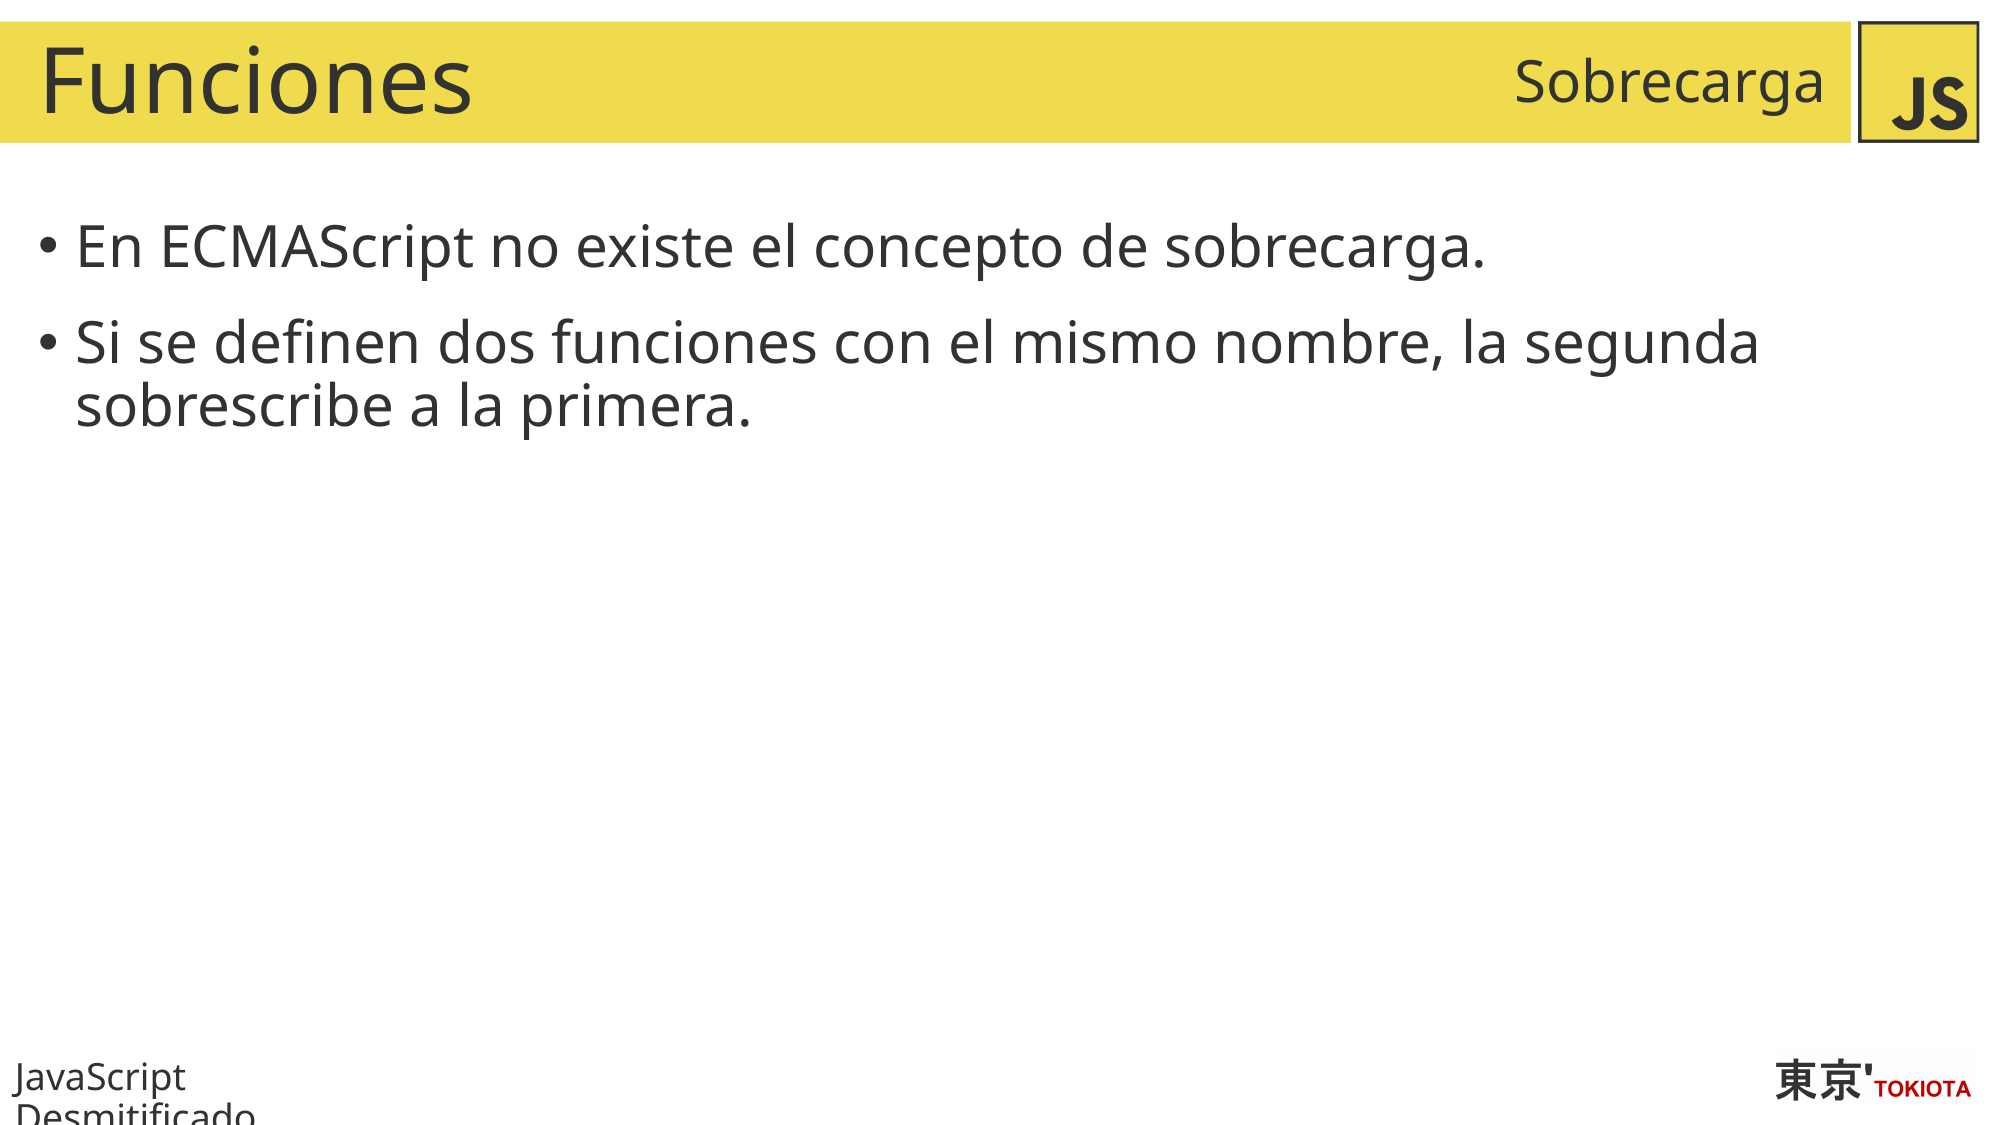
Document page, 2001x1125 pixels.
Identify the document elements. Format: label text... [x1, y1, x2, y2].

picture [1858, 21, 1980, 143]
list En ECMAScript no existe el concepto de sobrecarga. Si se definen dos funciones con el mismo nombre, la segunda sobrescribe a la primera. [23, 209, 1979, 1019]
picture [1774, 1050, 1979, 1105]
list Sobrecarga [1368, 44, 1841, 139]
title Funciones [23, 27, 1353, 139]
